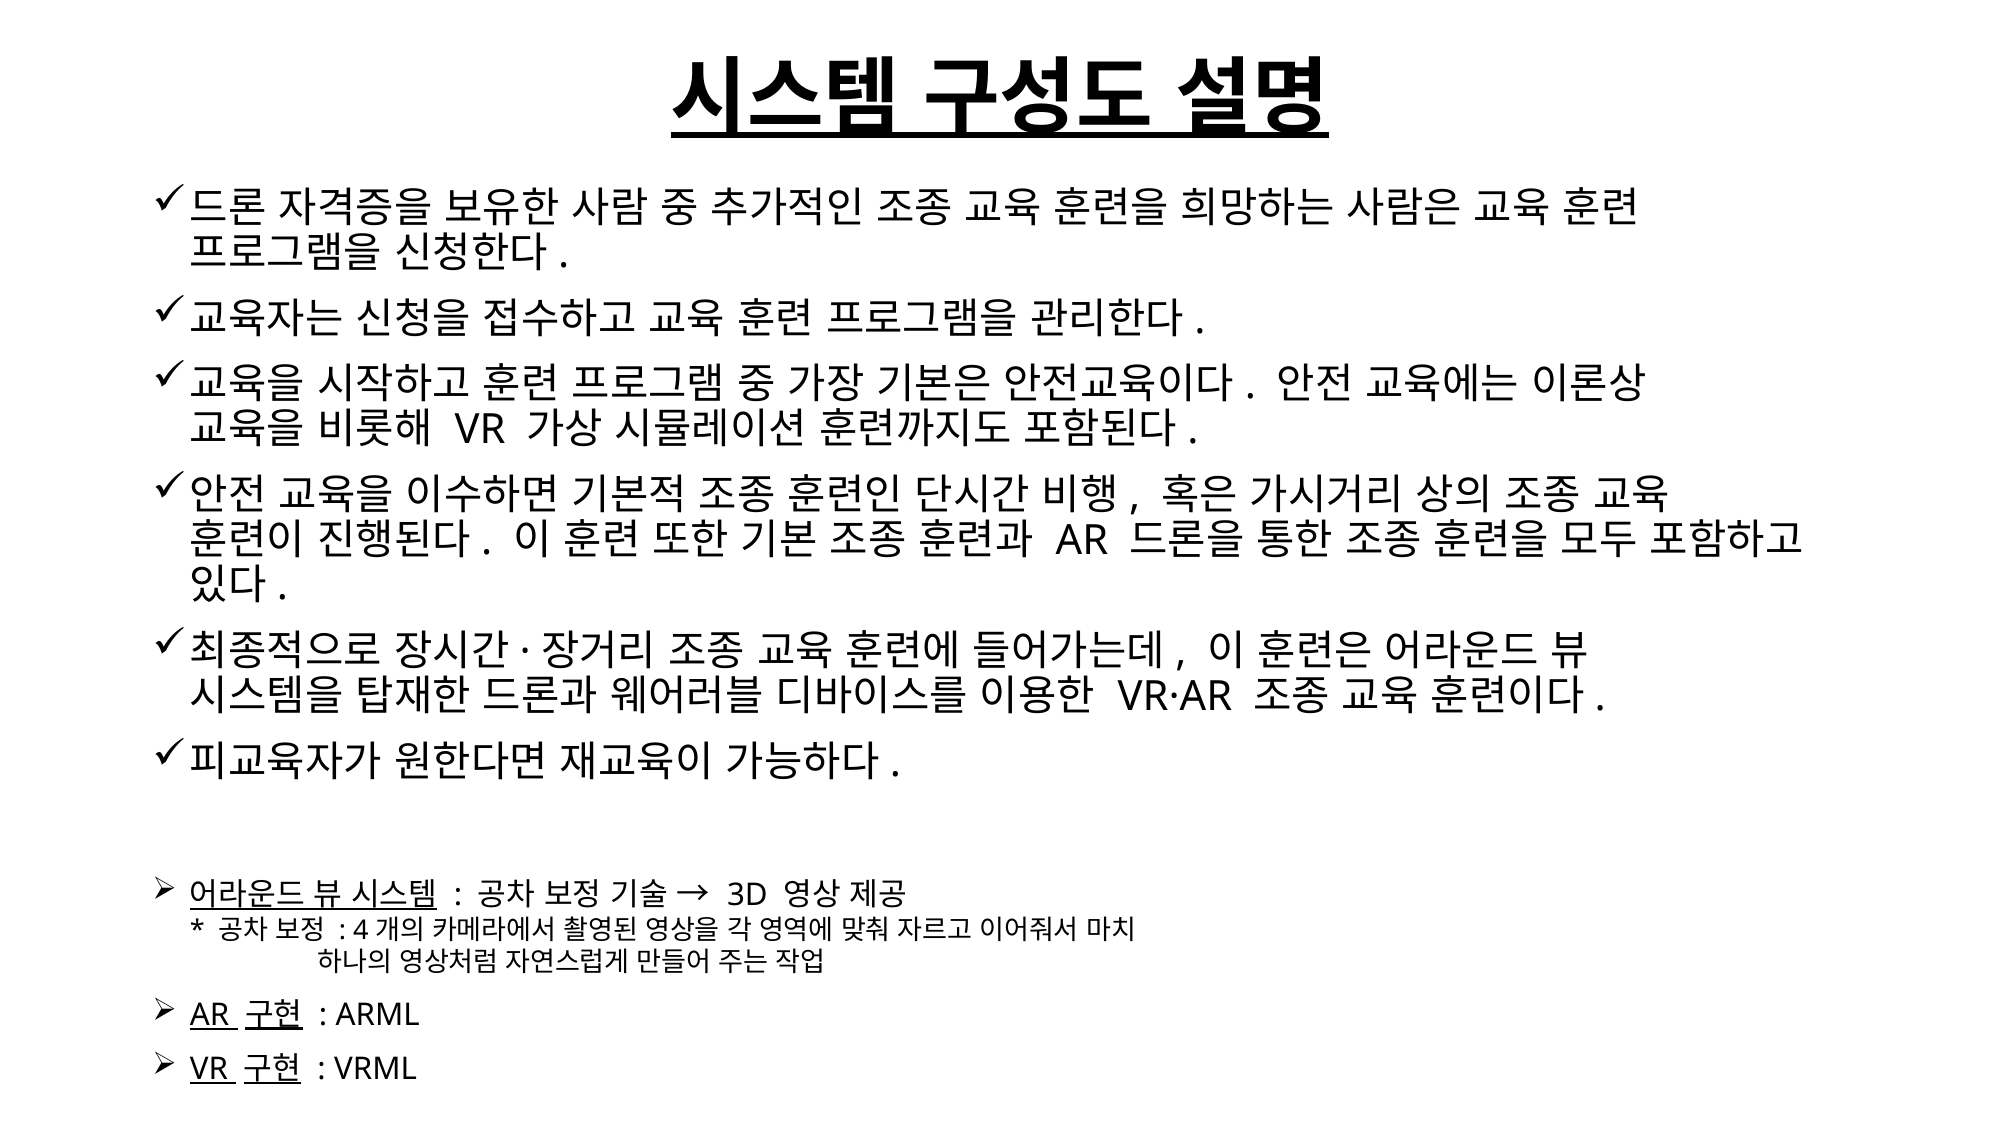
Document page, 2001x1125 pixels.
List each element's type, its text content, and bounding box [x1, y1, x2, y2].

list 드론 자격증을 보유한 사람 중 추가적인 조종 교육 훈련을 희망하는 사람은 교육 훈련 프로그램을 신청한다. 교육자는 신청을 접수하고 교육 훈련 프로그램을 관리한다. 교육을 시작하고 훈련 프로그램 중 가장 기본은 안전교육이다. 안전 교육에는 이론상 교육을 비롯해 VR 가상 시뮬레이션 훈련까지도 포함된다. 안전 교육을 이수하면 기본적 조종 훈련인 단시간 비행, 혹은 가시거리 상의 조종 교육 훈련이 진행된다. 이 훈련 또한 기본 조종 훈련과 AR 드론을 통한 조종 훈련을 모두 포함하고 있다. 최종적으로 장시간·장거리 조종 교육 훈련에 들어가는데, 이 훈련은 어라운드 뷰 시스템을 탑재한 드론과 웨어러블 디바이스를 이용한 VR·AR 조종 교육 훈련이다. 피교육자가 원한다면 재교육이 가능하다. 어라운드 뷰 시스템 : 공차 보정 기술 → 3D 영상 제공 * 공차 보정 : 4개의 카메라에서 촬영된 영상을 각 영역에 맞춰 자르고 이어줘서 마치 하나의 영상처럼 자연스럽게 만들어 주는 작업 AR 구현 : ARML VR 구현 : VRML [137, 178, 1863, 1113]
title 시스템 구성도 설명 [137, 0, 1863, 178]
